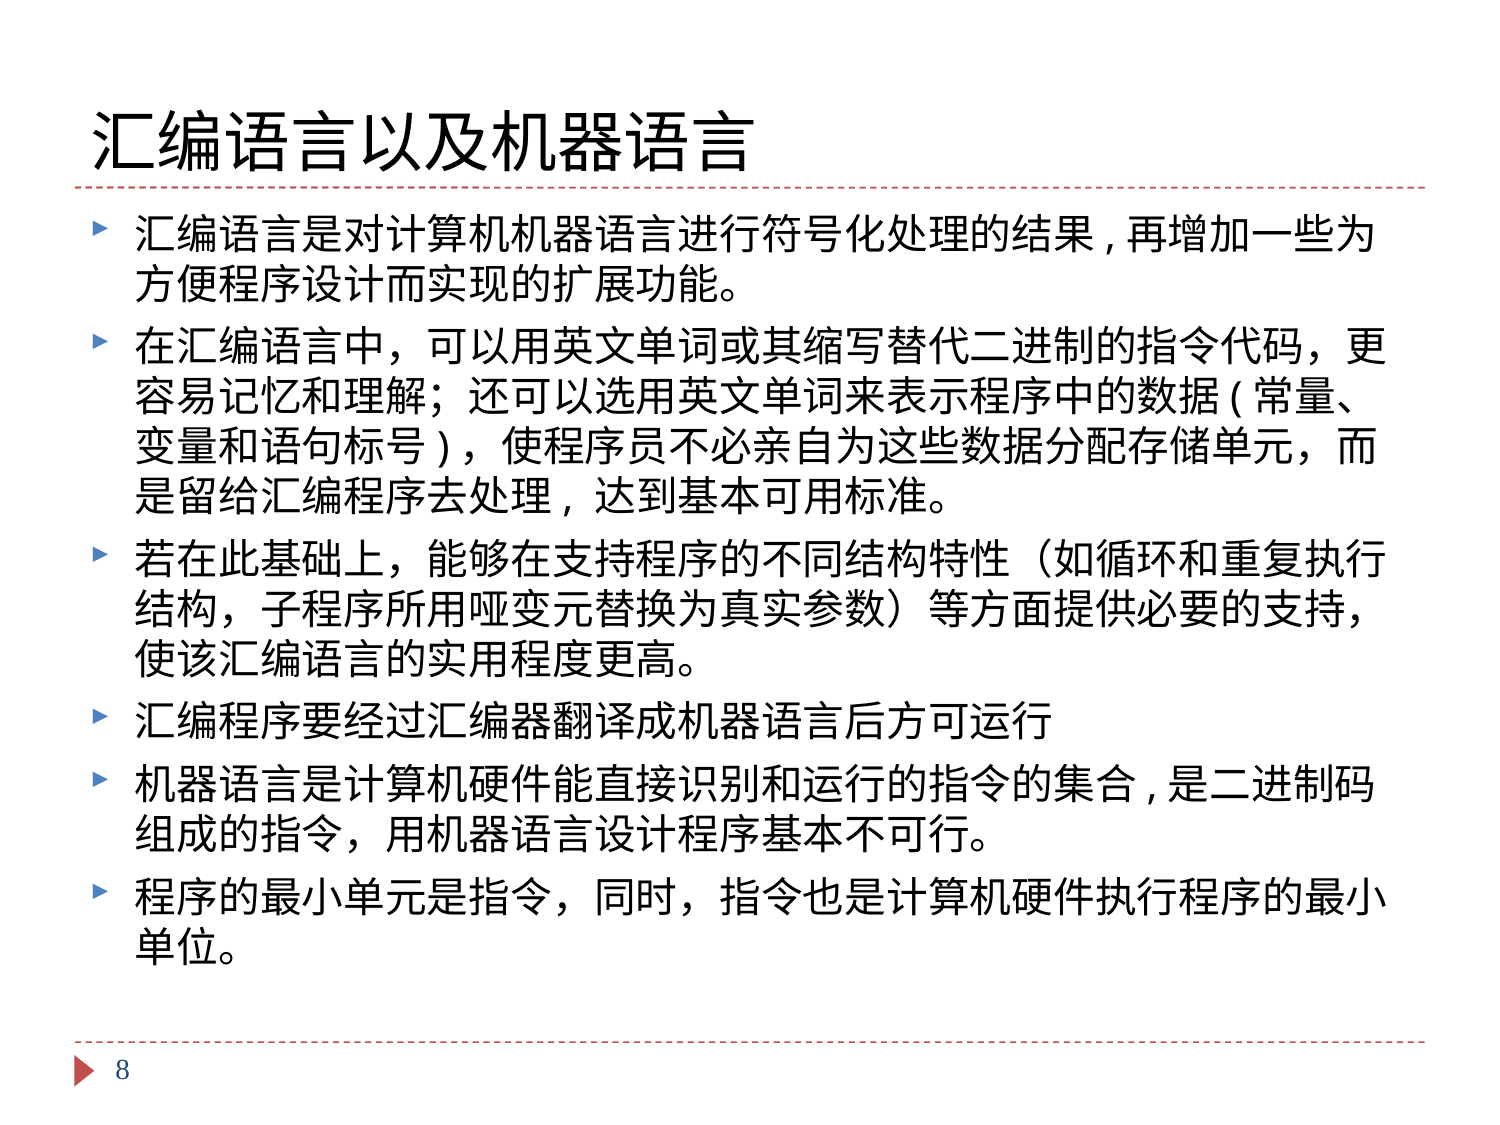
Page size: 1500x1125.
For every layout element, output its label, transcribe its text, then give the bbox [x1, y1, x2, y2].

title 汇编语言以及机器语言 [75, 24, 1425, 188]
list 汇编语言是对计算机机器语言进行符号化处理的结果,再增加一些为方便程序设计而实现的扩展功能。 在汇编语言中，可以用英文单词或其缩写替代二进制的指令代码，更容易记忆和理解；还可以选用英文单词来表示程序中的数据(常量、变量和语句标号)，使程序员不必亲自为这些数据分配存储单元，而是留给汇编程序去处理, 达到基本可用标准。 若在此基础上，能够在支持程序的不同结构特性（如循环和重复执行结构，子程序所用哑变元替换为真实参数）等方面提供必要的支持，使该汇编语言的实用程度更高。 汇编程序要经过汇编器翻译成机器语言后方可运行 机器语言是计算机硬件能直接识别和运行的指令的集合,是二进制码组成的指令，用机器语言设计程序基本不可行。 程序的最小单元是指令，同时，指令也是计算机硬件执行程序的最小单位。 [75, 200, 1425, 1006]
slide_number 8 [100, 1042, 426, 1103]
